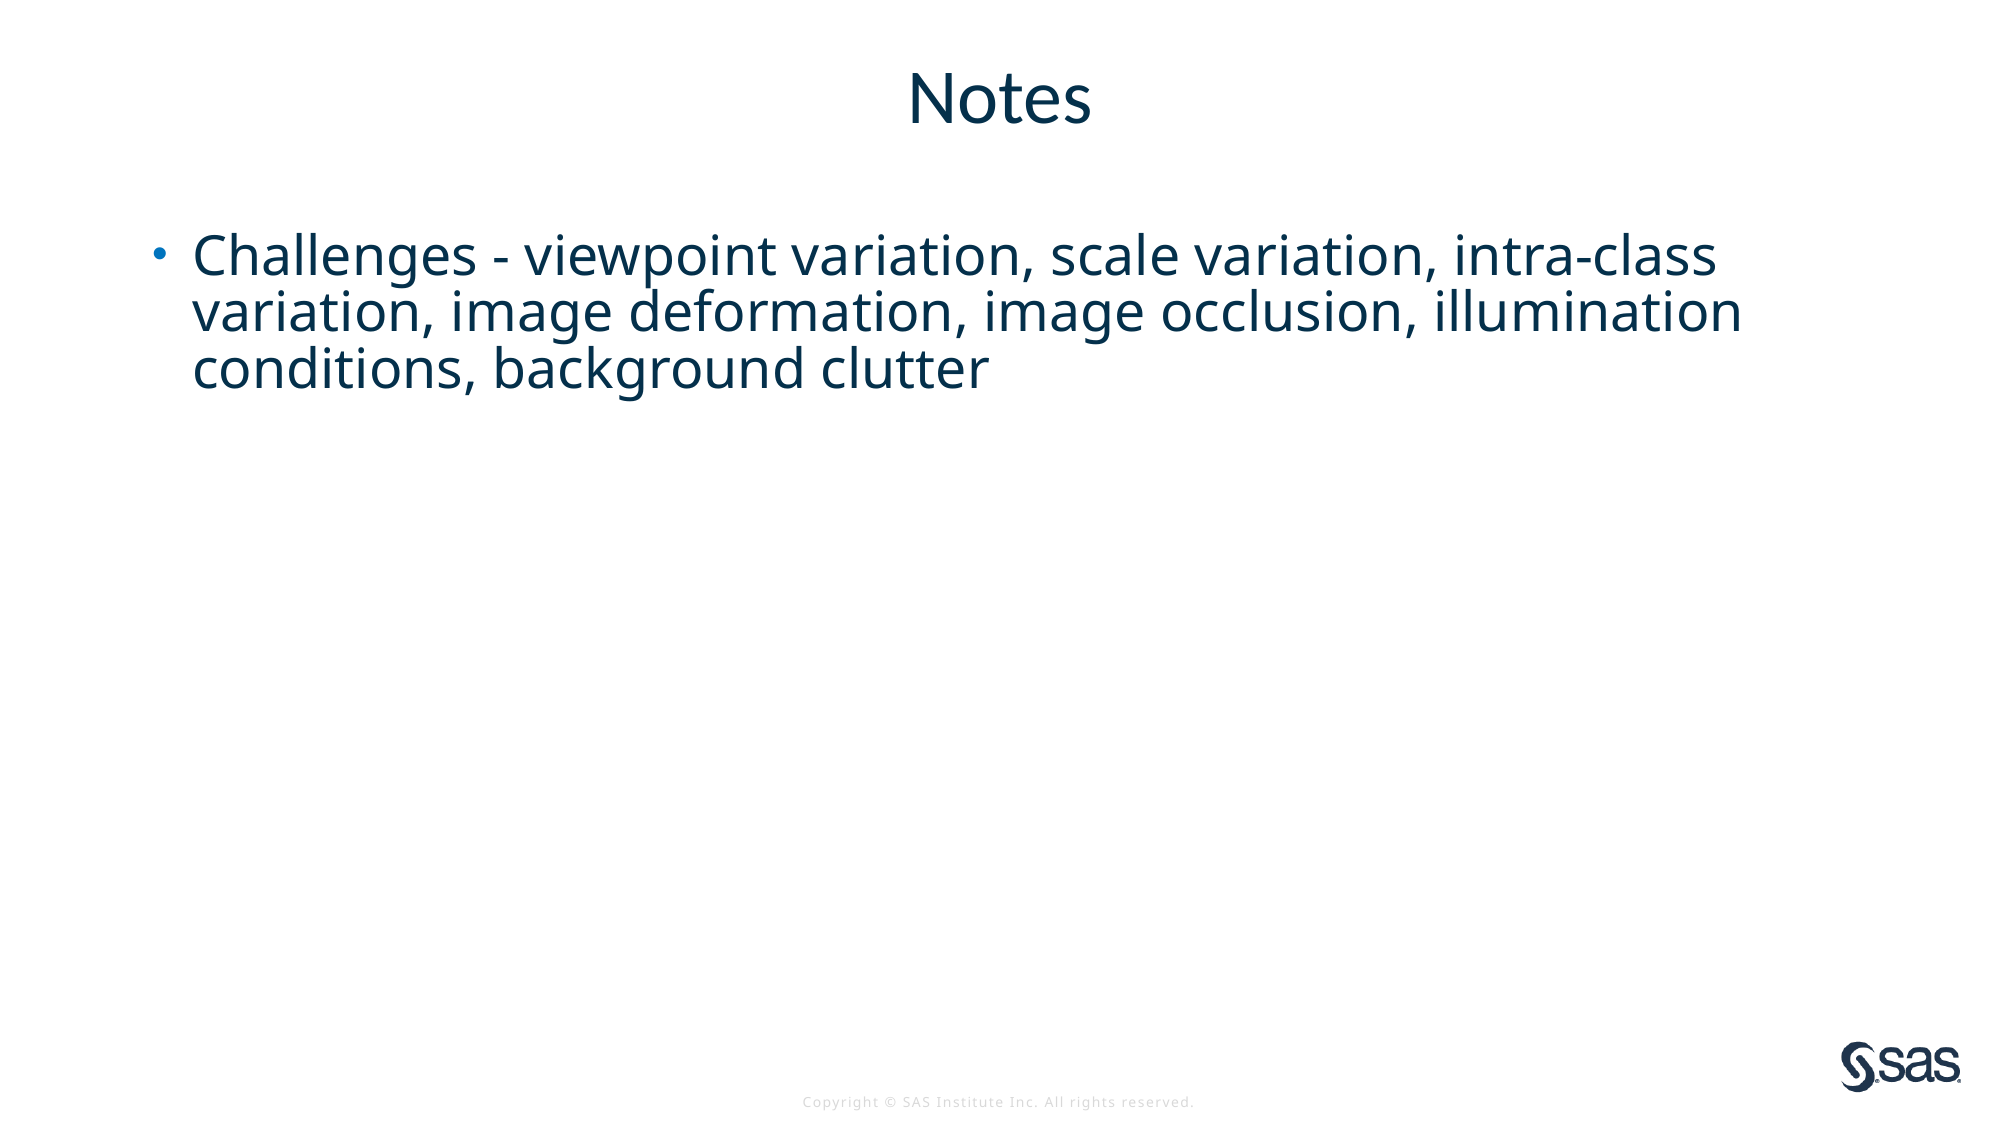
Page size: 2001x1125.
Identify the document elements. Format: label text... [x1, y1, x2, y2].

picture [1839, 1038, 1963, 1095]
list Challenges - viewpoint variation, scale variation, intra-class variation, image deformation, image occlusion, illumination conditions, background clutter [137, 222, 1863, 1020]
title Notes [137, 41, 1863, 142]
